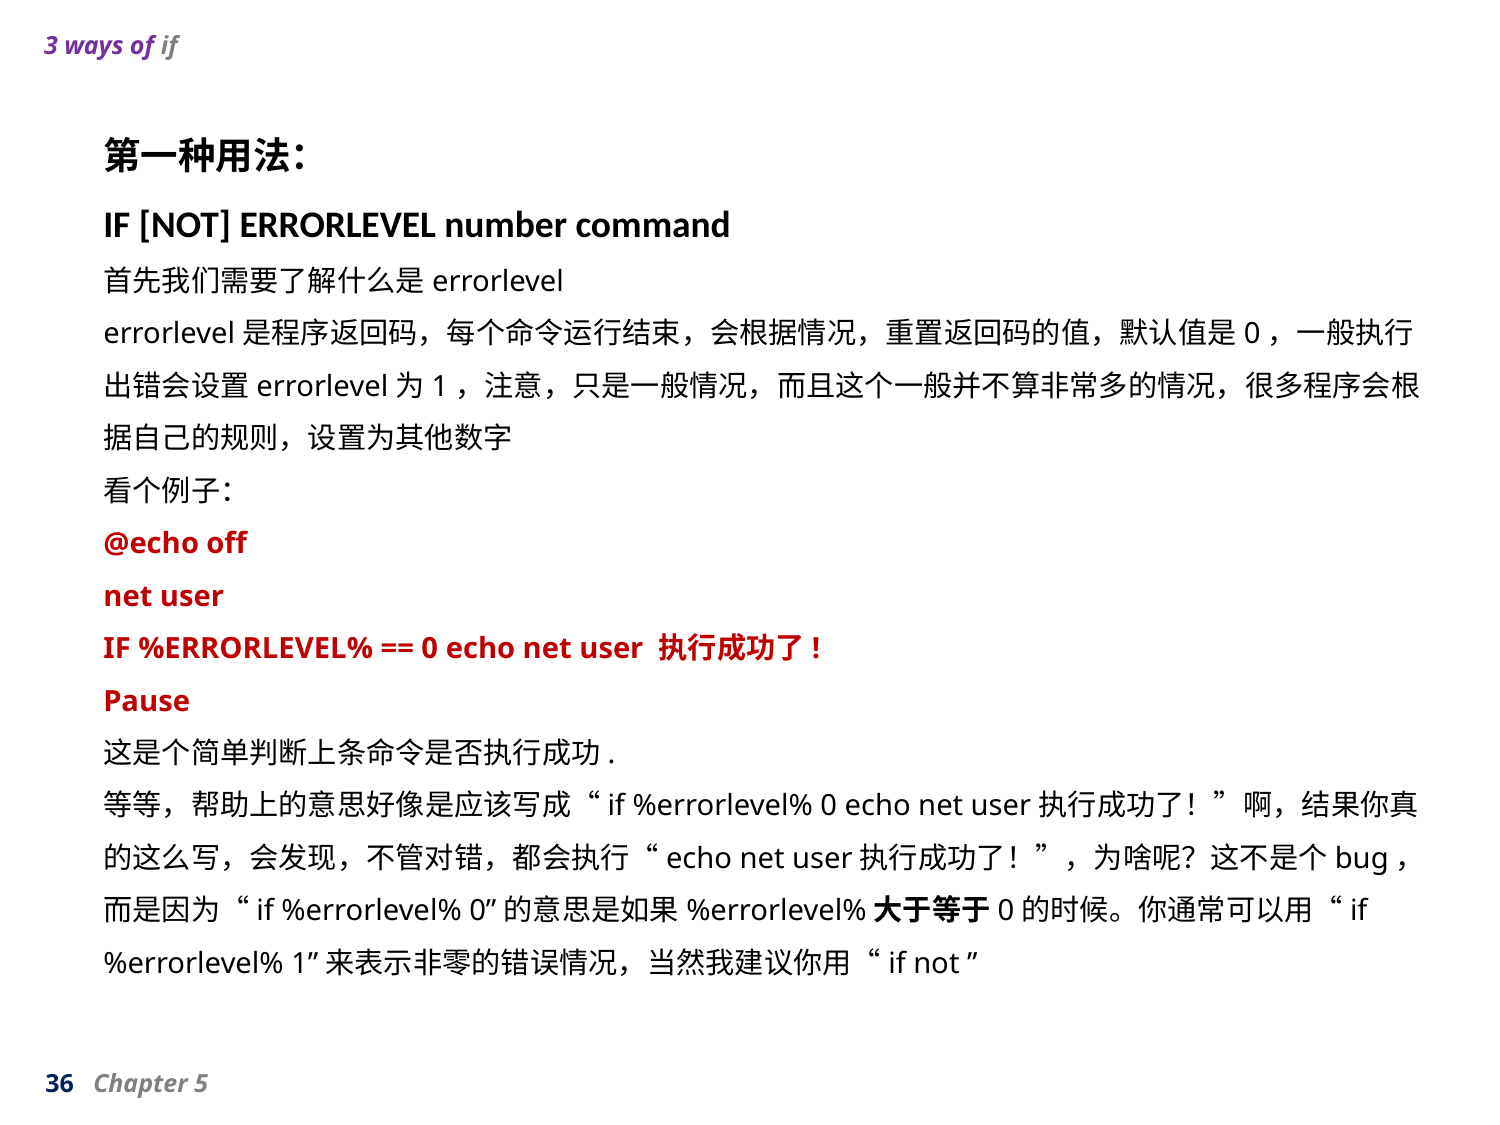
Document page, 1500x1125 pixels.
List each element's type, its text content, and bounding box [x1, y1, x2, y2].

text_box 第一种用法： IF [NOT] ERRORLEVEL number command 首先我们需要了解什么是errorlevel errorlevel是程序返回码，每个命令运行结束，会根据情况，重置返回码的值，默认值是0，一般执行出错会设置errorlevel为1，注意，只是一般情况，而且这个一般并不算非常多的情况，很多程序会根据自己的规则，设置为其他数字 看个例子： @echo off net user IF %ERRORLEVEL% == 0 echo net user 执行成功了! Pause 这是个简单判断上条命令是否执行成功. 等等，帮助上的意思好像是应该写成“if %errorlevel% 0 echo net user执行成功了！”啊，结果你真的这么写，会发现，不管对错，都会执行“echo net user执行成功了！”，为啥呢？这不是个bug，而是因为“if %errorlevel% 0”的意思是如果%errorlevel%大于等于0的时候。你通常可以用“if %errorlevel% 1”来表示非零的错误情况，当然我建议你用“if not ” [88, 102, 1447, 987]
text_box 36 Chapter 5 [30, 1060, 326, 1106]
text_box 3 ways of if [29, 21, 384, 67]
